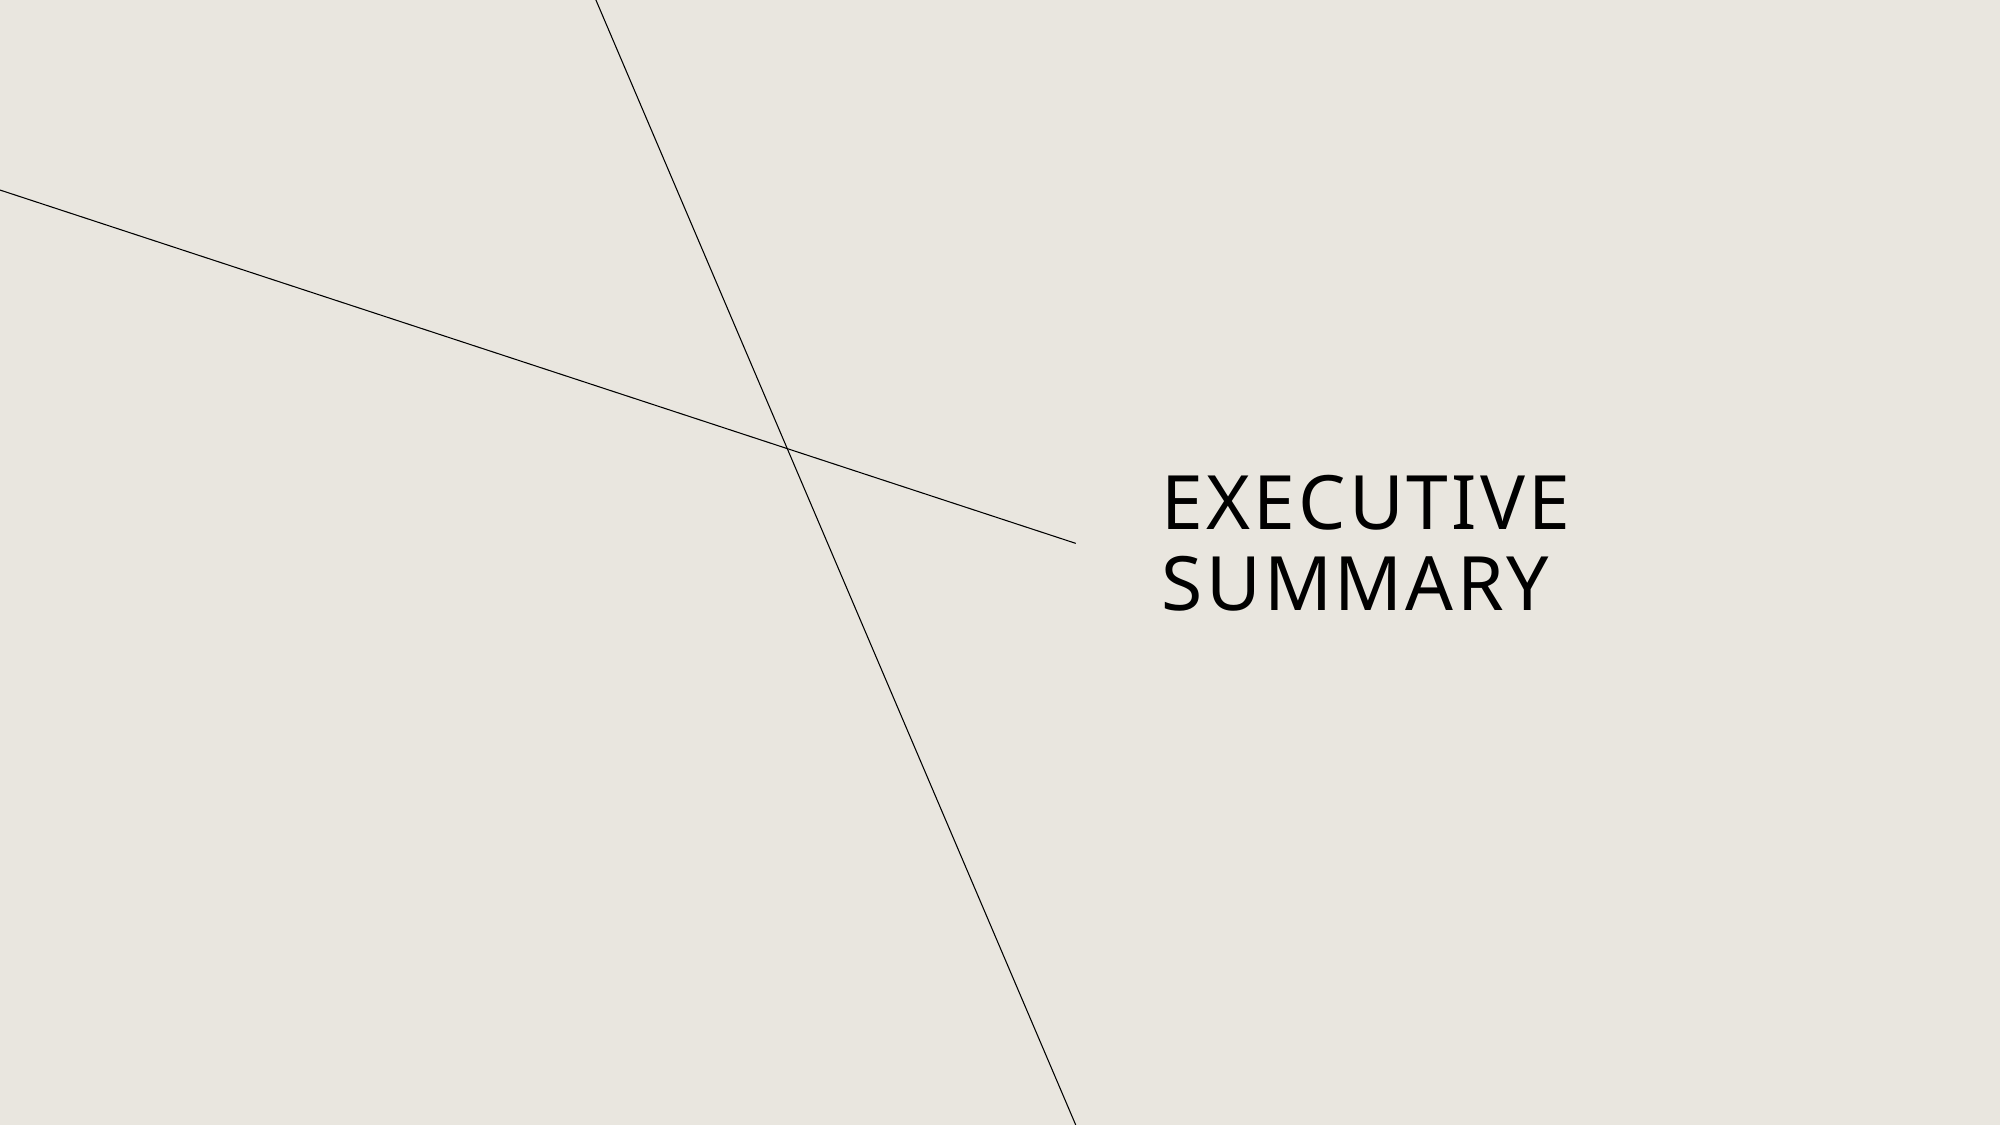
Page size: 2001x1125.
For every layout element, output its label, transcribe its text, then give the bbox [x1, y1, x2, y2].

title Executive SUmmary [1146, 79, 1833, 634]
